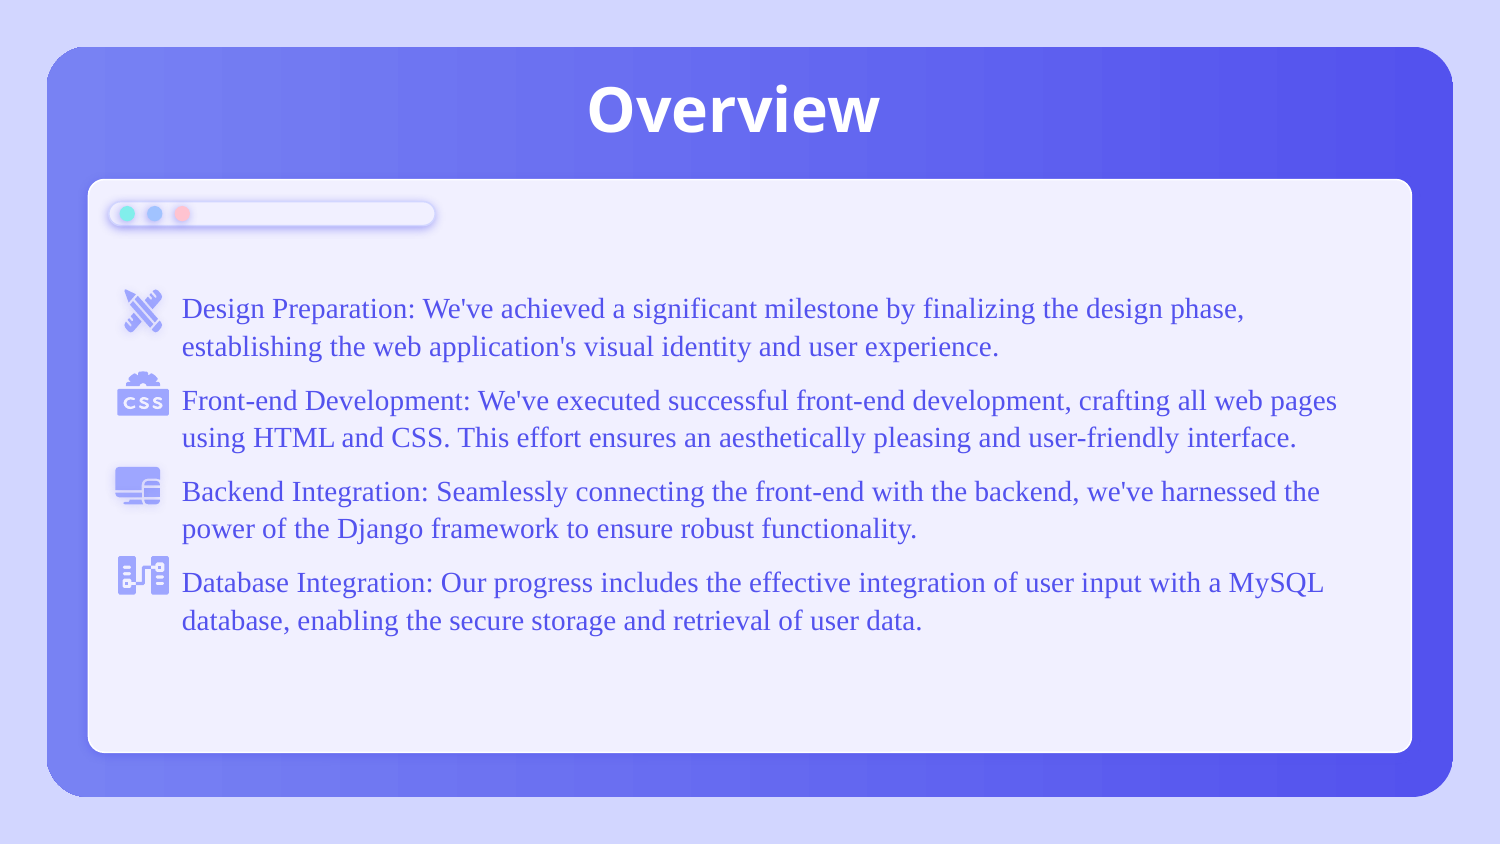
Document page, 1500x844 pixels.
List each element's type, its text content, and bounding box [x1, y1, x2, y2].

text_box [117, 555, 170, 595]
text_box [117, 371, 170, 416]
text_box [115, 466, 161, 505]
title Overview [102, 54, 1366, 149]
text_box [123, 289, 163, 333]
list Design Preparation: We've achieved a significant milestone by finalizing the design phase, establishing the web application's visual identity and user experience. Front-end Development: We've executed successful front-end development, crafting all web pages using HTML and CSS. This effort ensures an aesthetically pleasing and user-friendly interface. Backend Integration: Seamlessly connecting the front-end with the backend, we've harnessed the power of the Django framework to ensure robust functionality. Database Integration: Our progress includes the effective integration of user input with a MySQL database, enabling the secure storage and retrieval of user data. [166, 148, 1405, 775]
